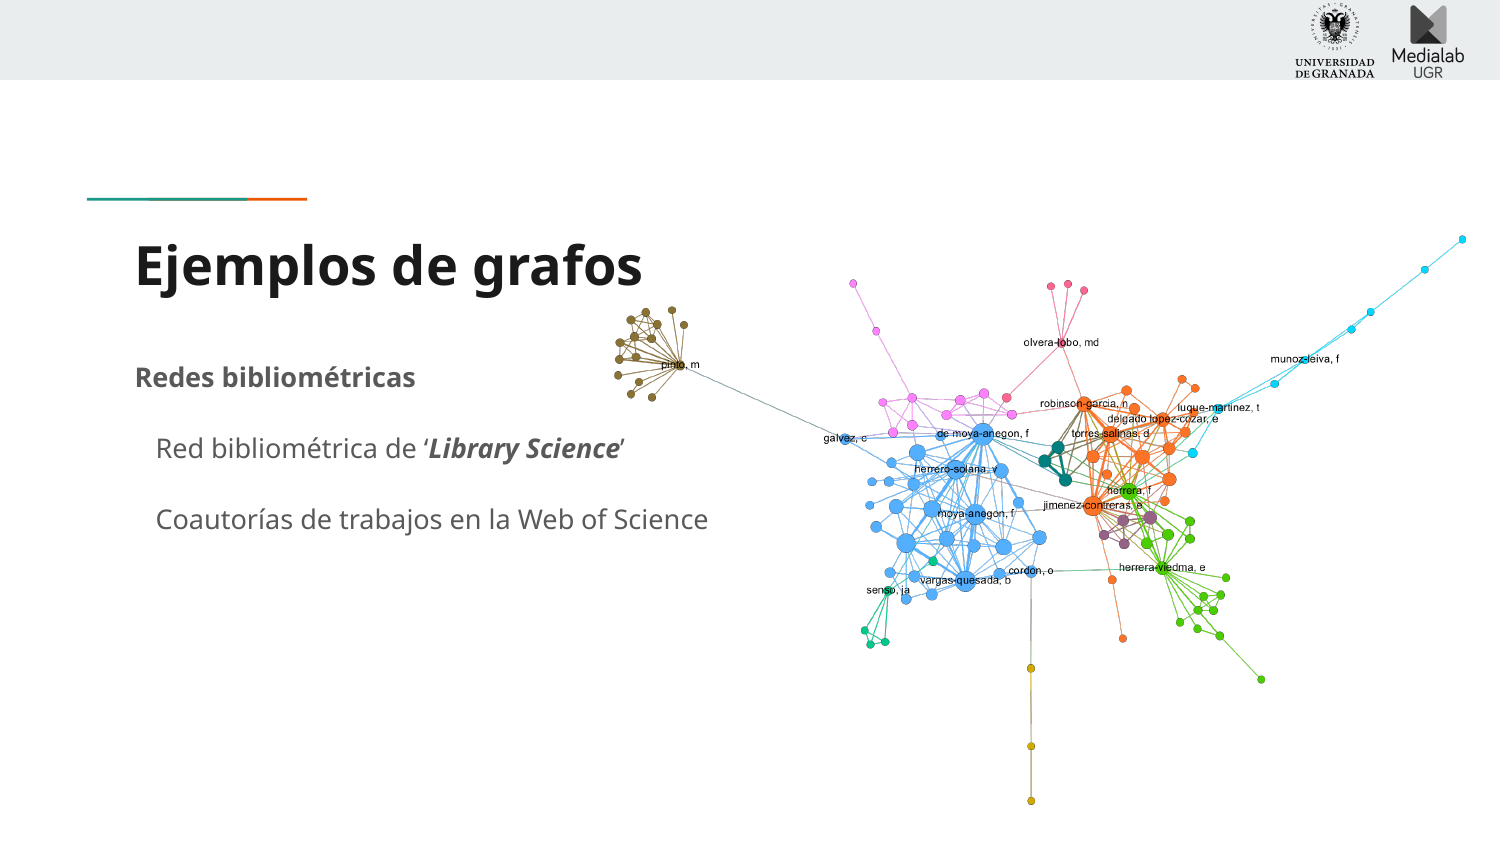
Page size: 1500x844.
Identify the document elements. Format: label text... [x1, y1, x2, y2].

picture [1391, 2, 1466, 80]
list Redes bibliométricas Red bibliométrica de ‘Library Science’ Coautorías de trabajos en la Web of Science [119, 341, 575, 712]
picture [580, 216, 1500, 837]
picture [1294, 2, 1375, 78]
title Ejemplos de grafos [119, 216, 579, 305]
